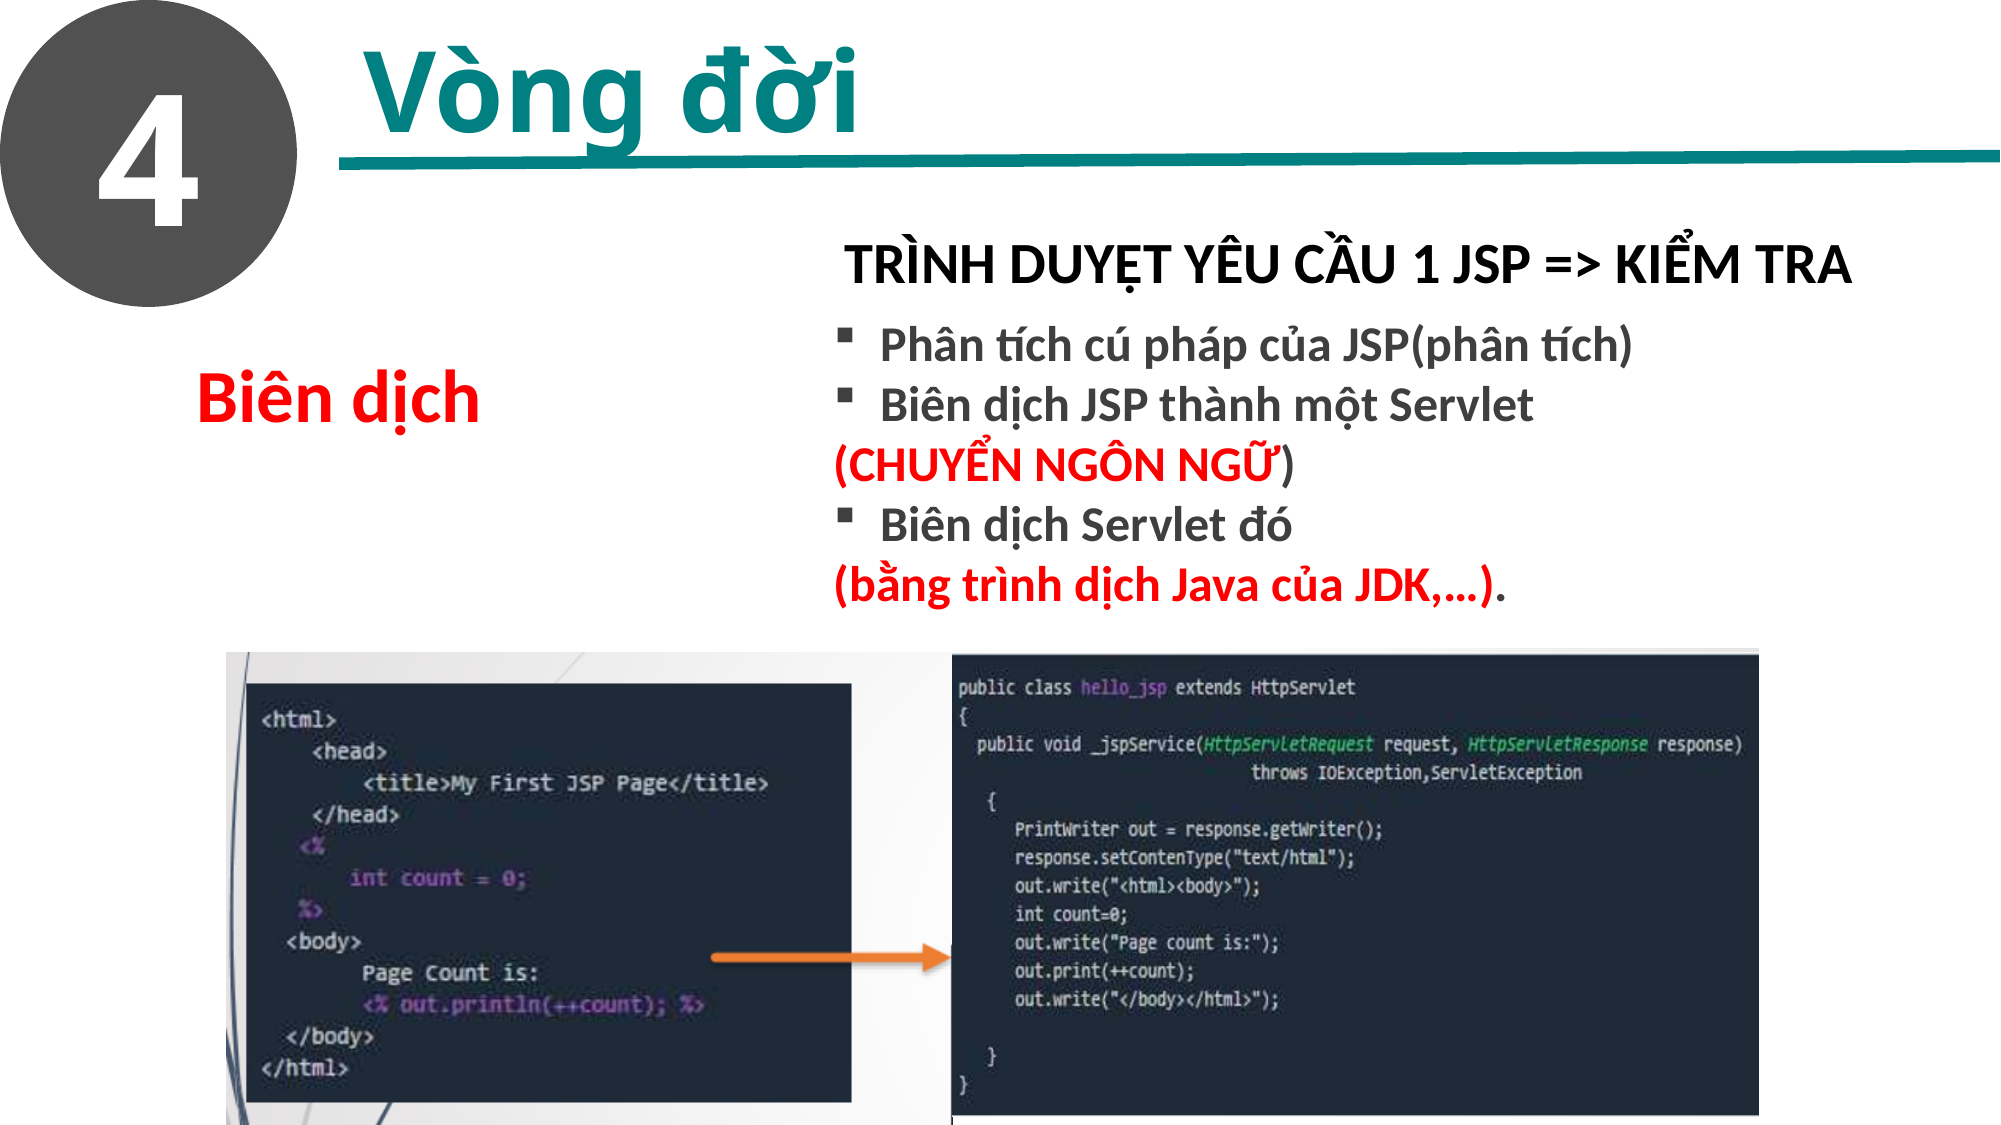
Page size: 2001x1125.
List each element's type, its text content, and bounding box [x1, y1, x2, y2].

text_box 4 [0, 0, 298, 308]
text_box Biên dịch [158, 340, 521, 446]
text_box Phân tích cú pháp của JSP(phân tích) Biên dịch JSP thành một Servlet (CHUYỂN NGÔN NGỮ) Biên dịch Servlet đó (bằng trình dịch Java của JDK,…). [829, 307, 1897, 616]
picture [226, 648, 1759, 1125]
text_box Vòng đời [232, 12, 995, 162]
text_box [339, 156, 2000, 164]
text_box TRÌNH DUYỆT YÊU CẦU 1 JSP => KIỂM TRA [829, 217, 1897, 303]
